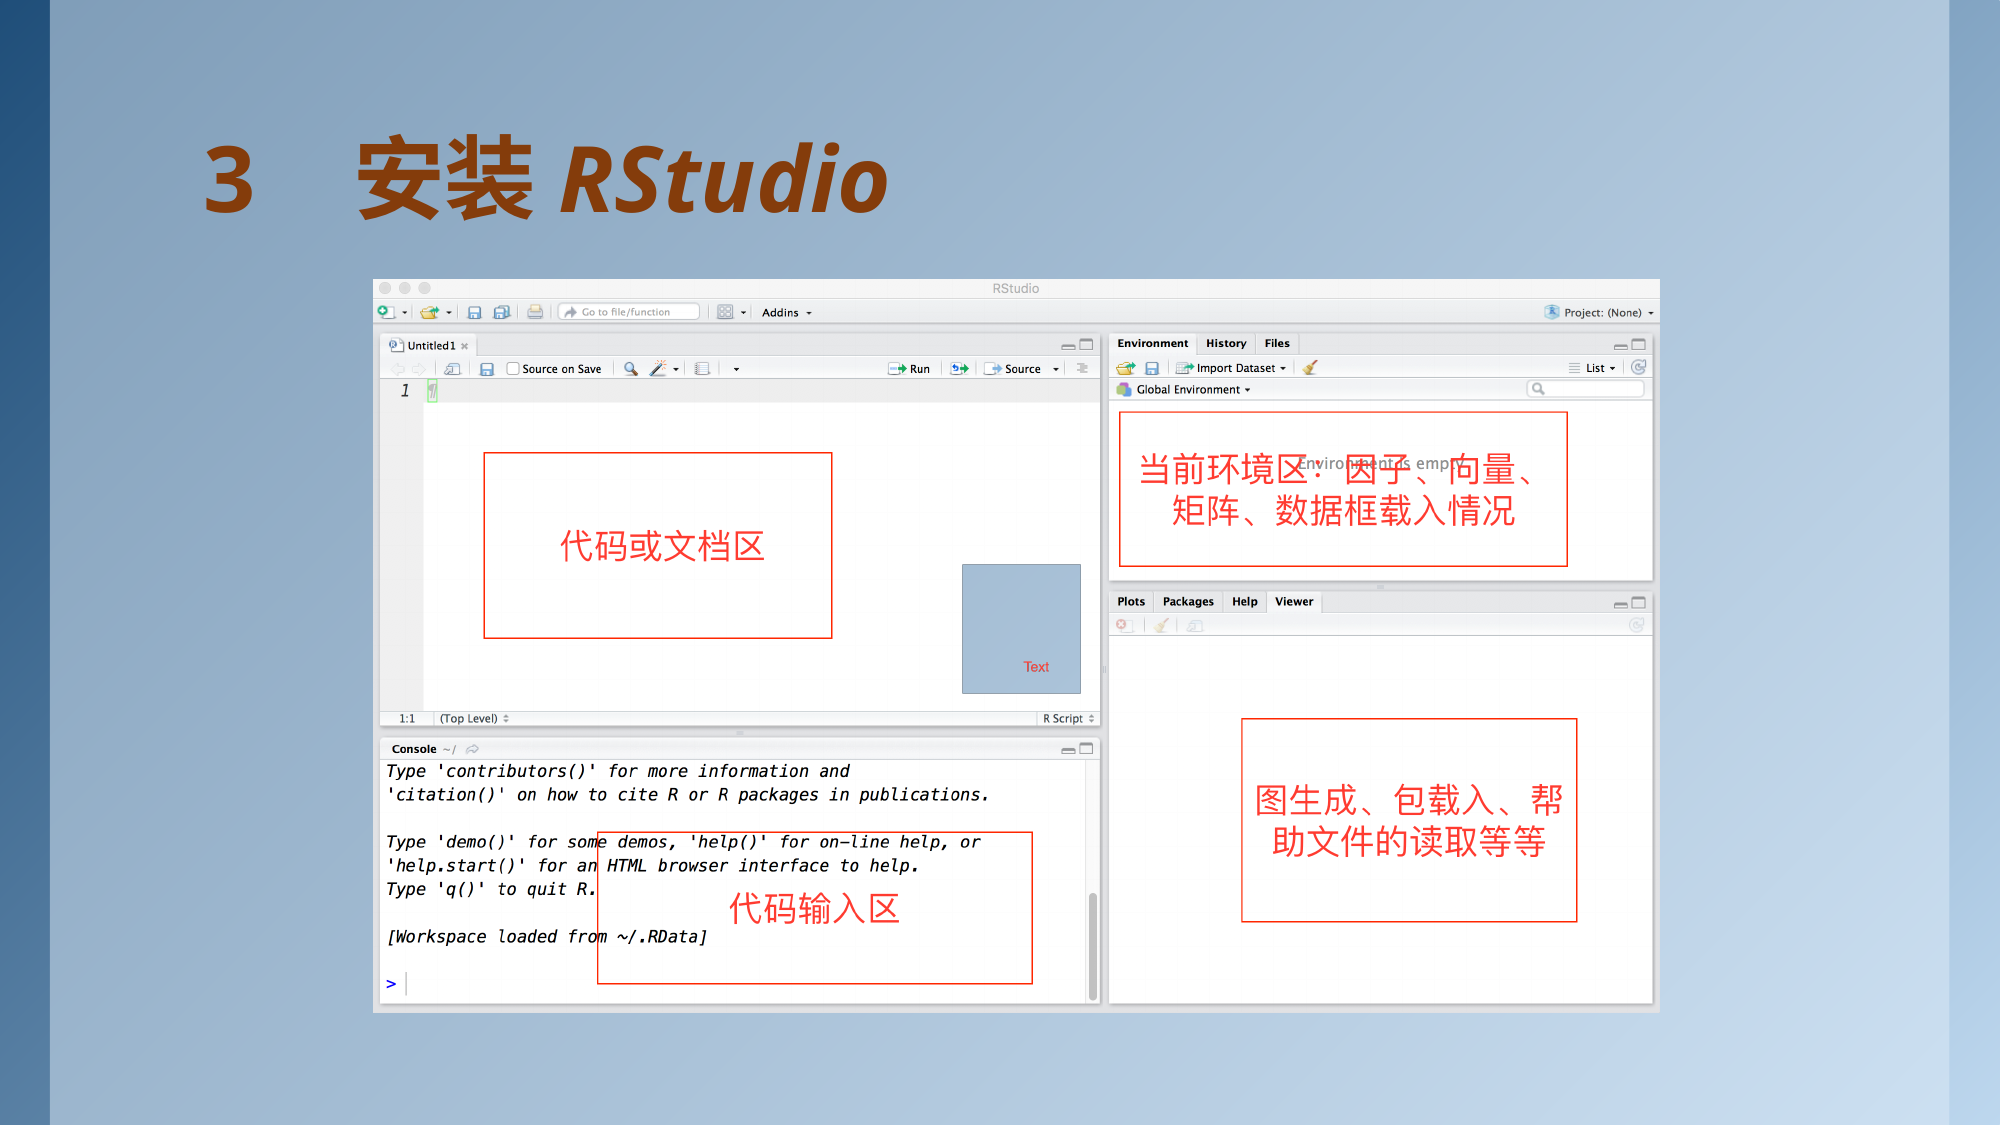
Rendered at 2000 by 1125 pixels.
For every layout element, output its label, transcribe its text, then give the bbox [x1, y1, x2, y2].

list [373, 279, 1660, 1013]
title 3 安装RStudio [183, 12, 1850, 242]
